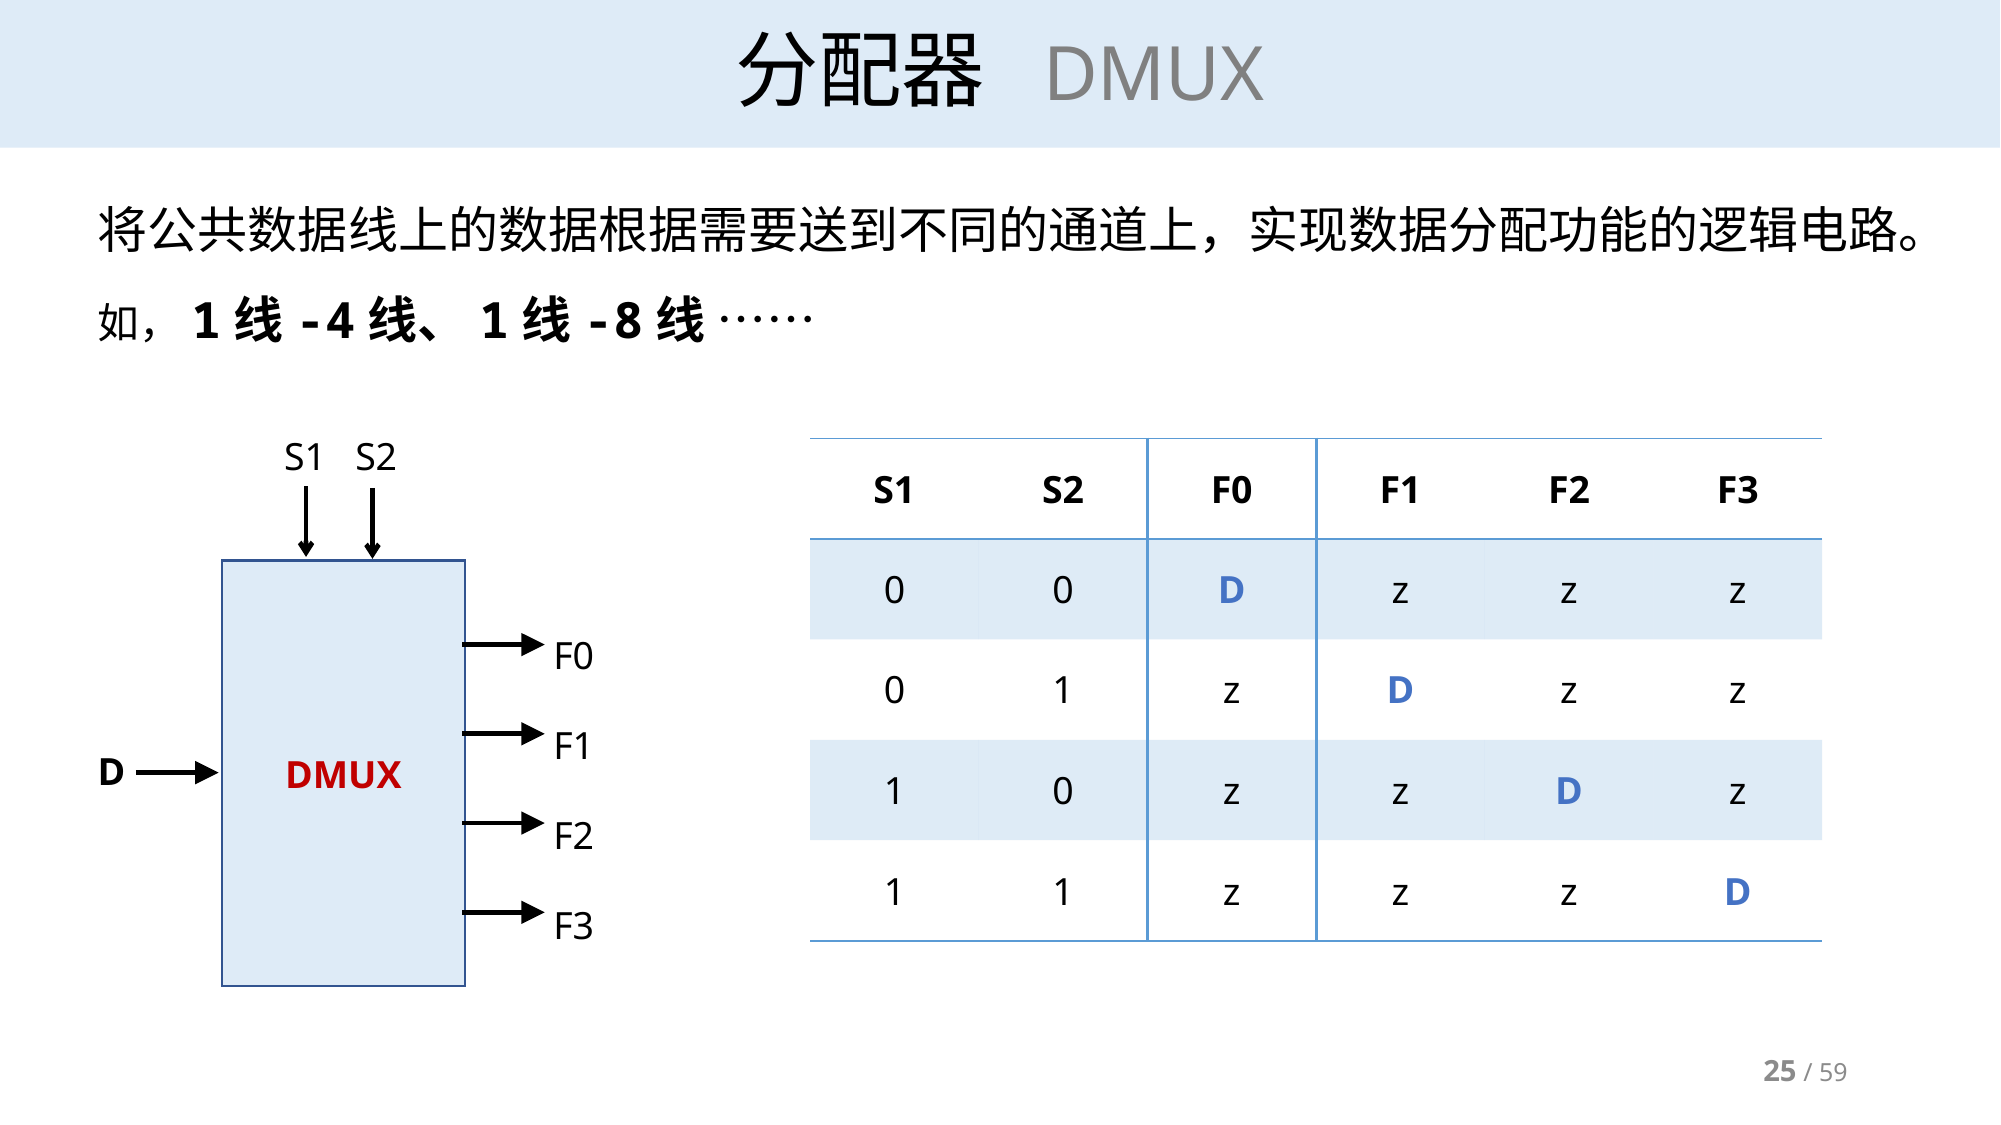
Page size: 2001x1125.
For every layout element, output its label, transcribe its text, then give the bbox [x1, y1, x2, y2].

table_cell 0 [810, 639, 979, 740]
table_header F1 [1318, 439, 1485, 538]
table_cell z [1485, 840, 1653, 940]
table_cell D [1318, 639, 1485, 740]
table_cell 0 [979, 740, 1146, 840]
table_cell z [1318, 840, 1485, 940]
table_cell 0 [979, 540, 1146, 639]
table_cell D [1149, 540, 1315, 639]
title 分配器 DMUX [0, 0, 2000, 148]
text_box 将公共数据线上的数据根据需要送到不同的通道上，实现数据分配功能的逻辑电路。 如，1线-4线、1线-8线 …… [83, 160, 1963, 356]
table_header S2 [979, 439, 1146, 538]
slide_number 25 / 59 [1412, 1042, 1863, 1103]
table_cell z [1149, 740, 1315, 840]
table_cell 1 [810, 740, 979, 840]
table_header F2 [1485, 439, 1653, 538]
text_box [91, 425, 609, 986]
table_cell 1 [979, 840, 1146, 940]
table_cell D [1485, 740, 1653, 840]
table_cell z [1653, 740, 1822, 840]
table_cell z [1318, 740, 1485, 840]
table_cell 1 [979, 639, 1146, 740]
table_cell z [1485, 540, 1653, 639]
table_cell z [1149, 840, 1315, 940]
table_cell 1 [810, 840, 979, 940]
table_cell z [1149, 639, 1315, 740]
table_cell z [1485, 639, 1653, 740]
table_cell z [1653, 540, 1822, 639]
table_cell z [1318, 540, 1485, 639]
table_cell 0 [810, 540, 979, 639]
table_cell z [1653, 639, 1822, 740]
table_header F0 [1149, 439, 1315, 538]
table_cell D [1653, 840, 1822, 940]
table_header F3 [1653, 439, 1822, 538]
table_header S1 [810, 439, 979, 538]
